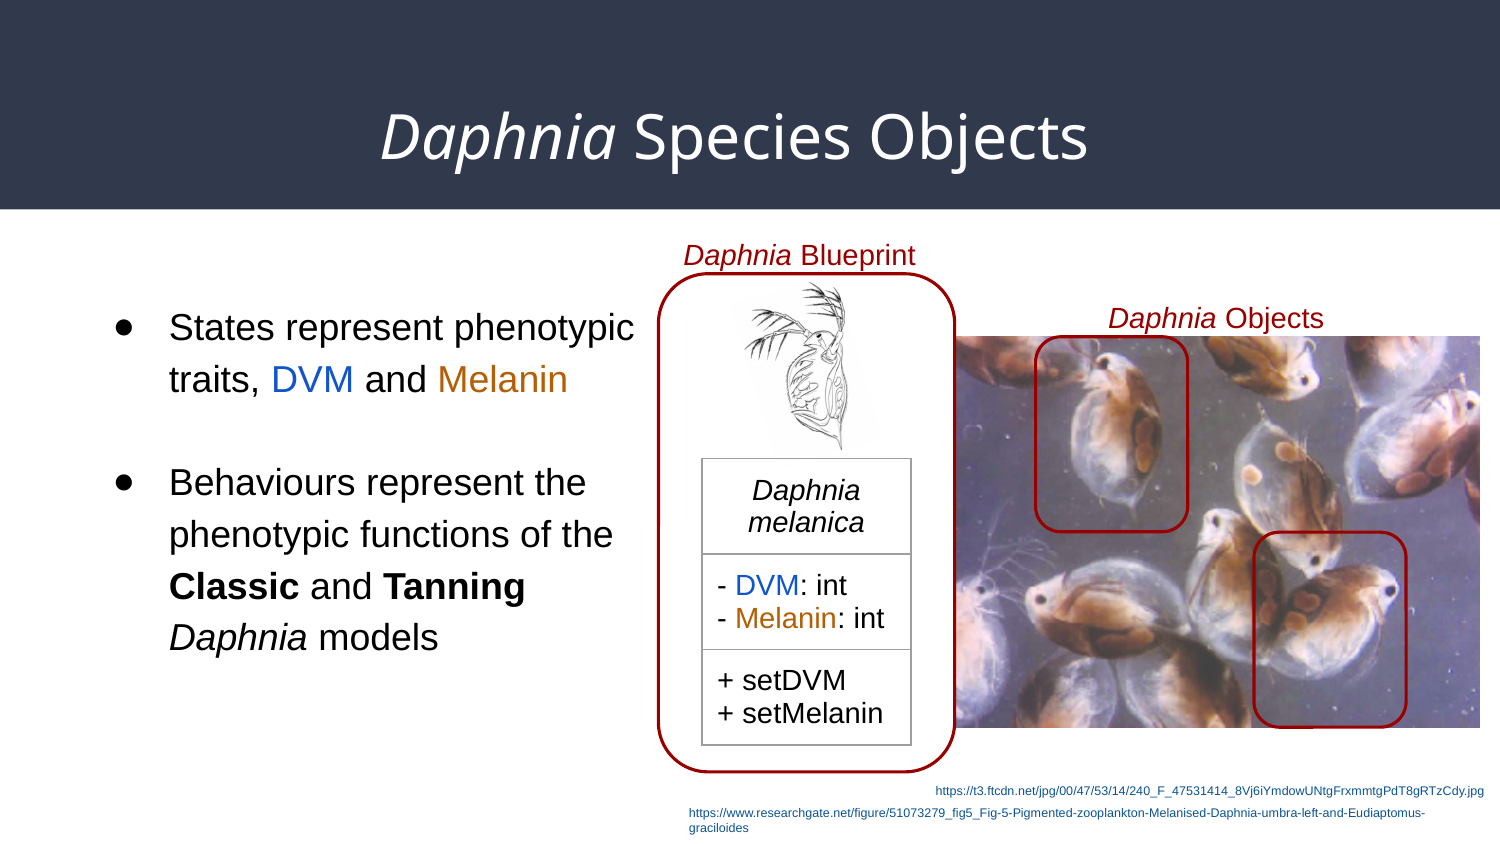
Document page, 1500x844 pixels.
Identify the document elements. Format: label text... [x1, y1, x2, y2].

text_box https://t3.ftcdn.net/jpg/00/47/53/14/240_F_47531414_8Vj6iYmdowUNtgFrxmmtgPdT8gRTzCdy.jpg [920, 766, 1500, 814]
text_box Daphnia Objects [1093, 284, 1353, 335]
text_box [658, 274, 955, 772]
table_cell + setDVM + setMelanin [703, 650, 910, 744]
table_cell - DVM: int - Melanin: int [703, 555, 910, 649]
picture [720, 316, 893, 426]
text_box States represent phenotypic traits, DVM and Melanin Behaviours represent the phenotypic functions of the Classic and Tanning Daphnia models [78, 281, 659, 800]
table_header Daphnia melanica [703, 459, 910, 553]
text_box https://www.researchgate.net/figure/51073279_fig5_Fig-5-Pigmented-zooplankton-Melanised-Daphnia-umbra-left-and-Eudiaptomus-graciloides [673, 796, 1500, 844]
title Daphnia Species Objects [364, 82, 1136, 185]
text_box Daphnia Blueprint [668, 221, 945, 274]
picture [954, 336, 1481, 728]
